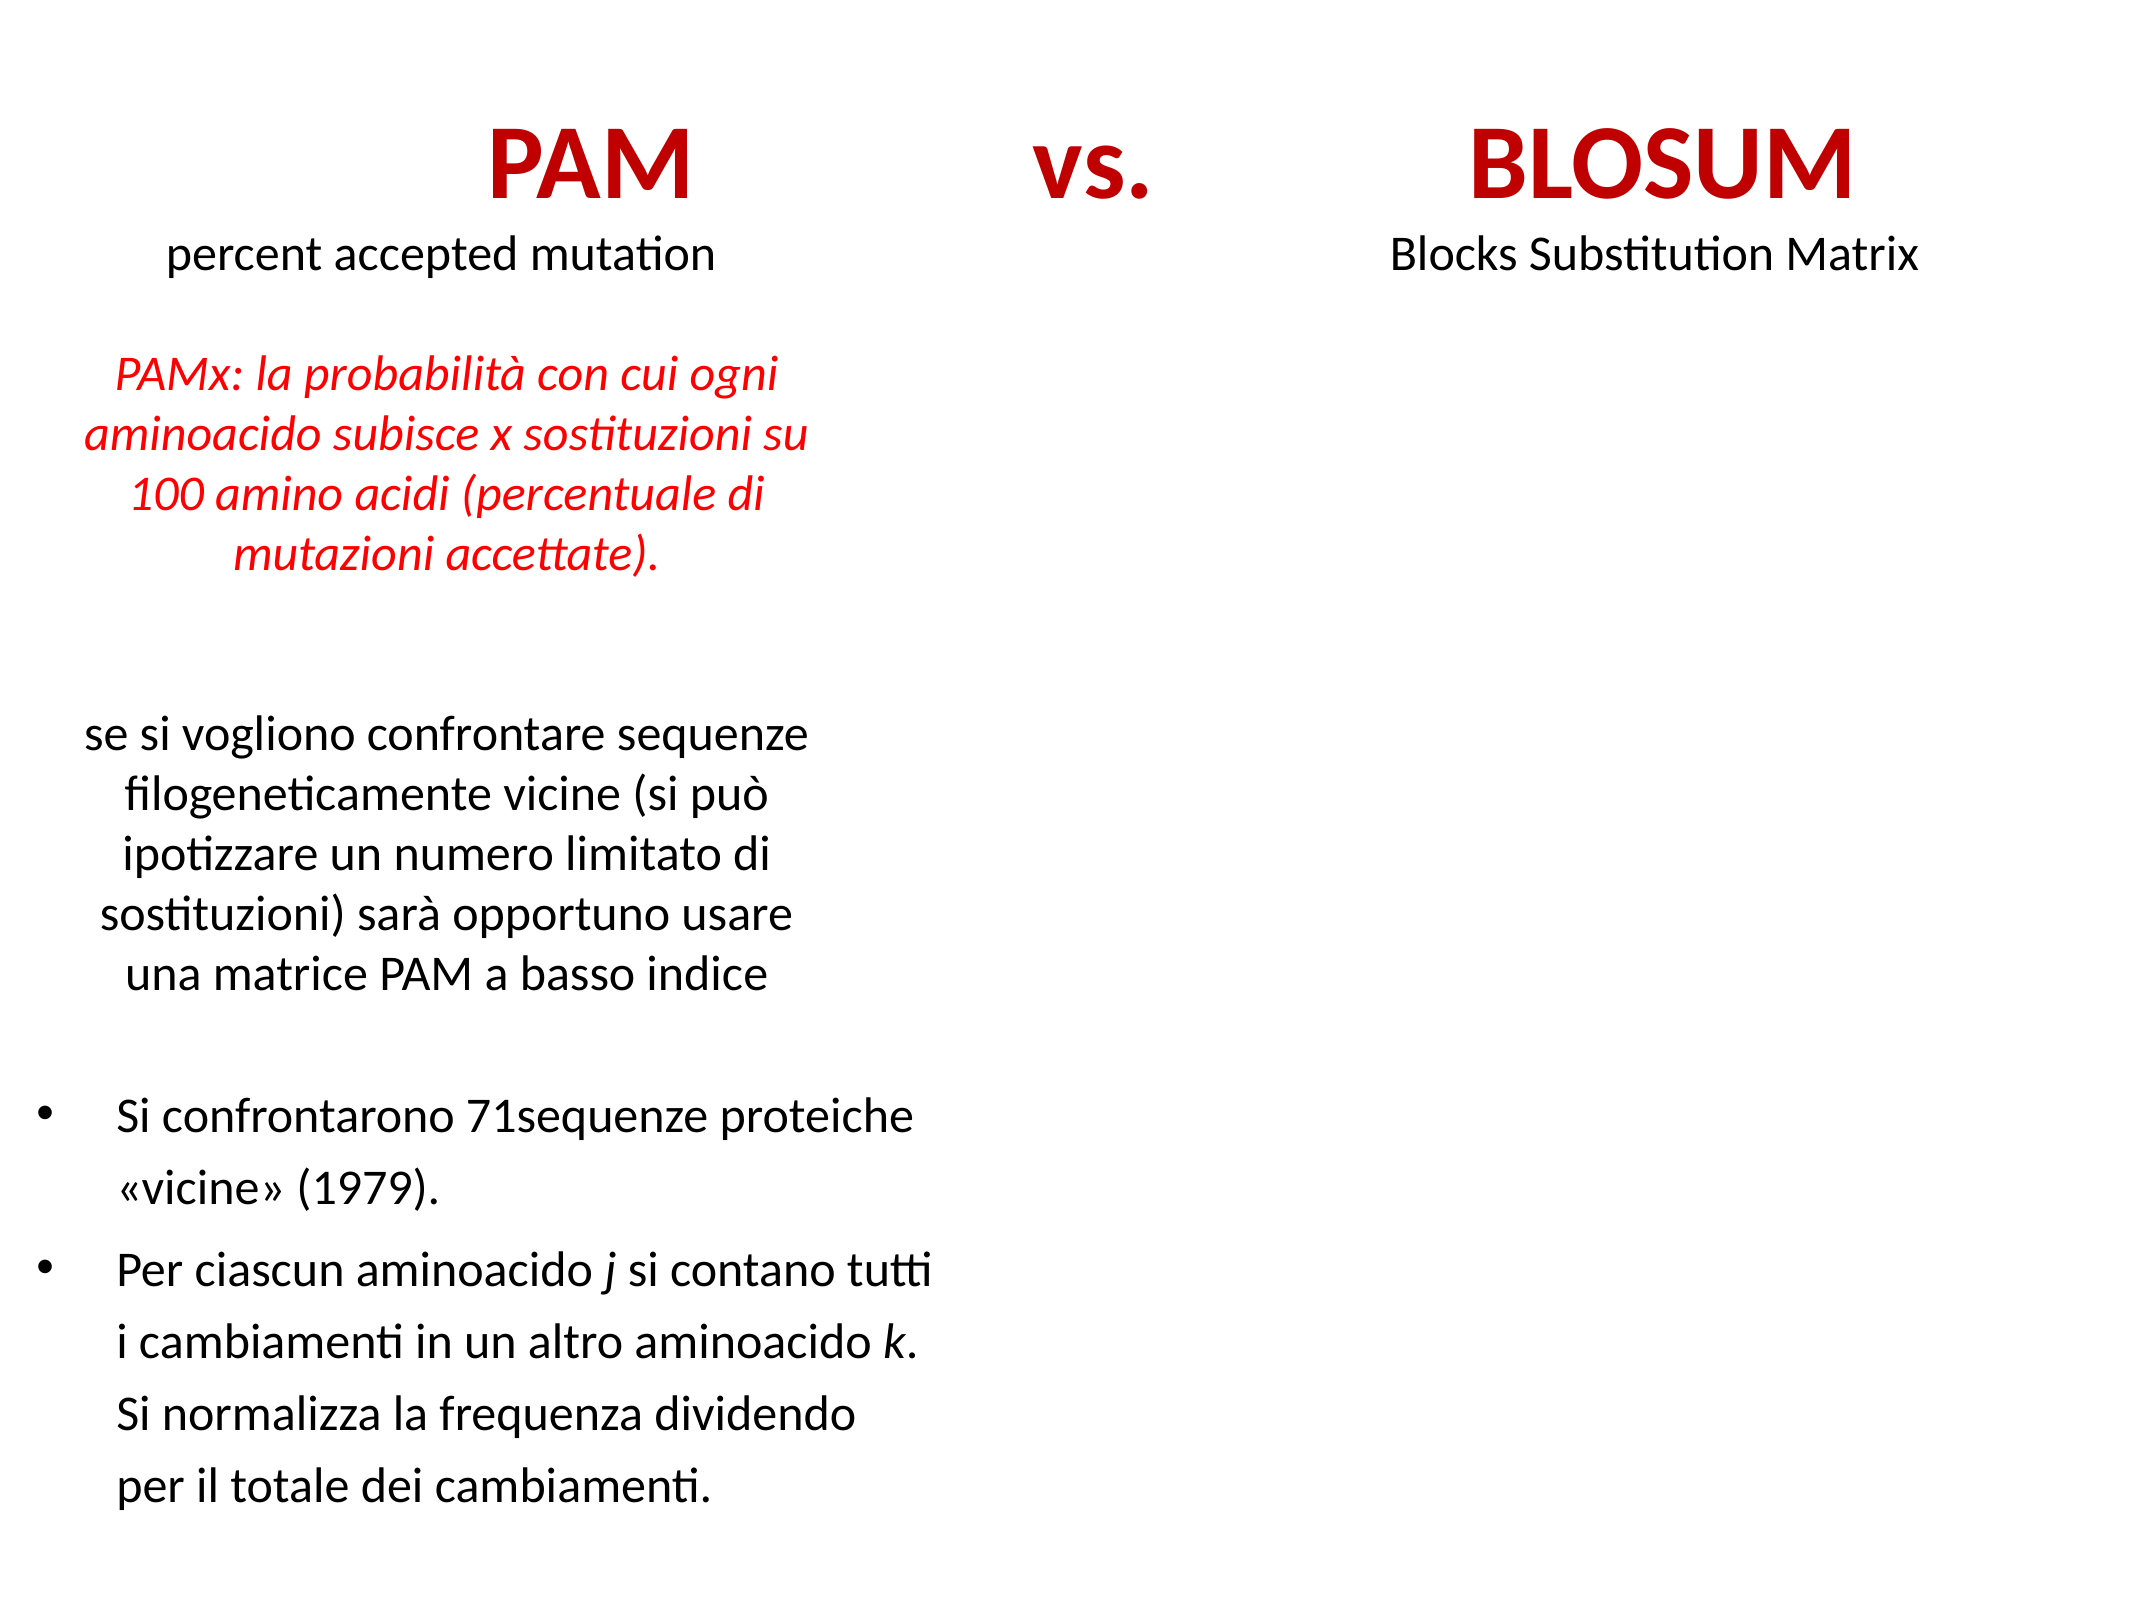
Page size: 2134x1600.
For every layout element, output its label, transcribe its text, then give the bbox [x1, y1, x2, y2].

text_box Blocks Substitution Matrix [1293, 213, 2016, 288]
title PAM vs. BLOSUM [213, 22, 2134, 289]
text_box percent accepted mutation PAMx: la probabilità con cui ogni aminoacido subisce x sostituzioni su 100 amino acidi (percentuale di mutazioni accettate). se si vogliono confrontare sequenze filogeneticamente vicine (si può ipotizzare un numero limitato di sostituzioni) sarà opportuno usare una matrice PAM a basso indice [53, 213, 840, 1008]
text_box Si confrontarono 71sequenze proteiche «vicine» (1979). Per ciascun aminoacido j si contano tutti i cambiamenti in un altro aminoacido k. Si normalizza la frequenza dividendo per il totale dei cambiamenti. [21, 973, 949, 1578]
